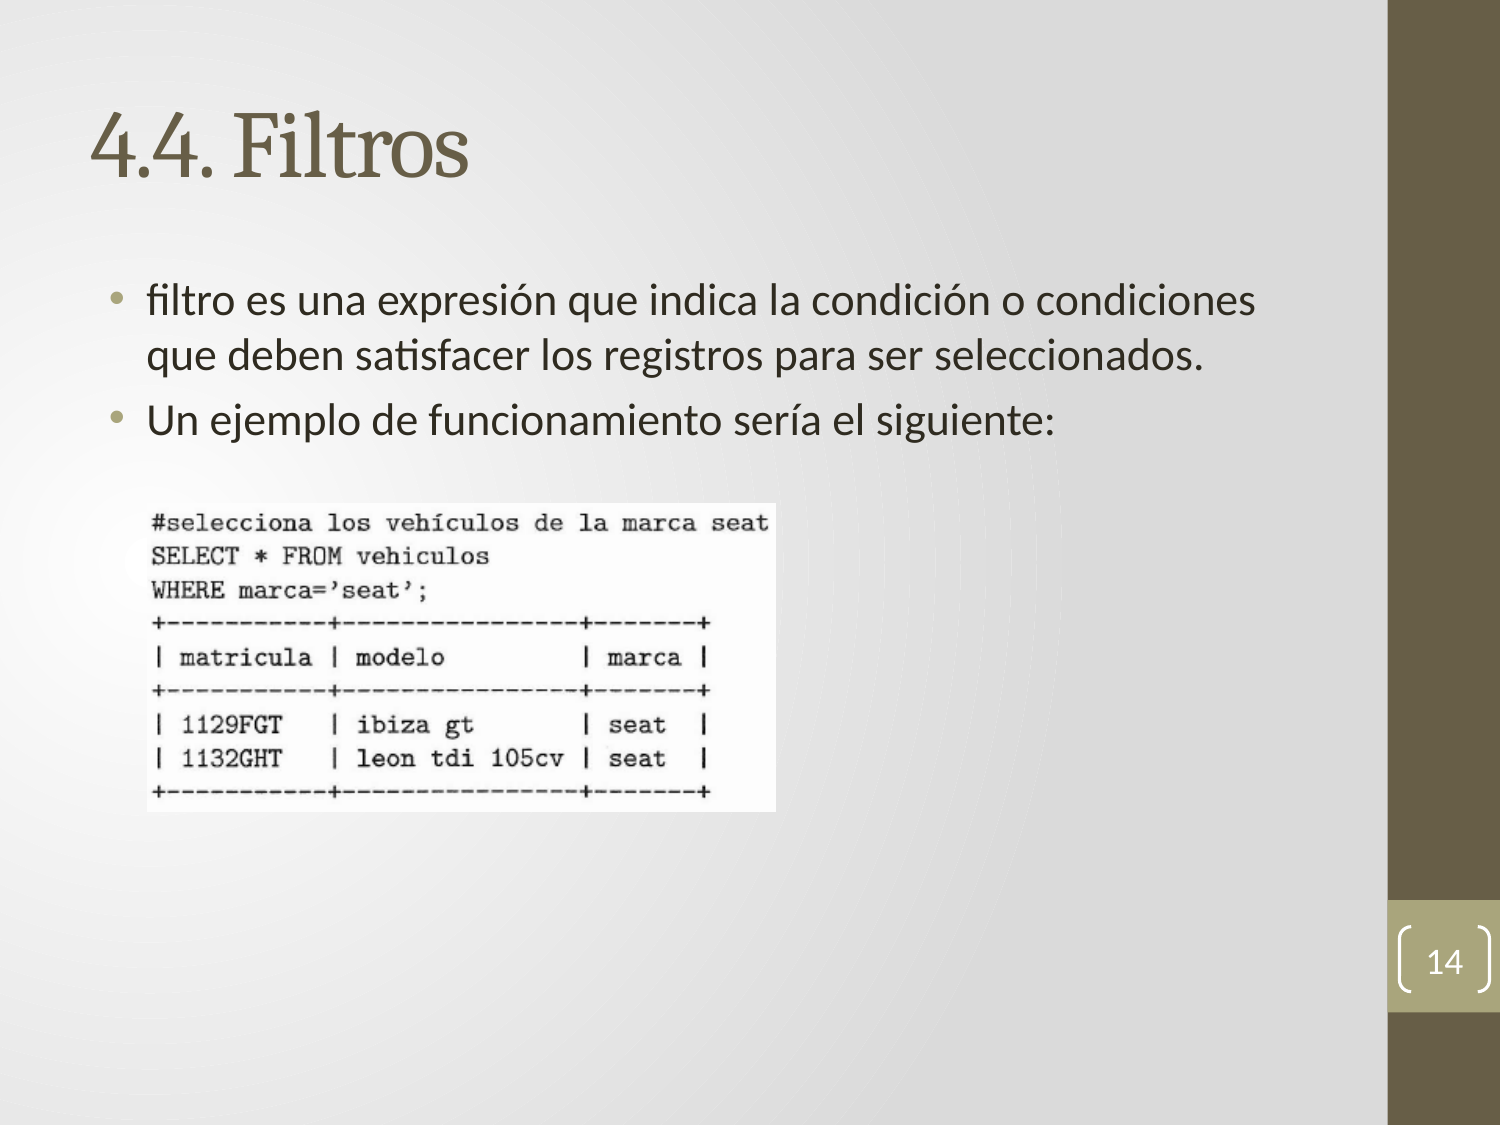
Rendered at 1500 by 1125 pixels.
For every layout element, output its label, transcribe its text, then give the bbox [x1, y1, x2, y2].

picture [146, 502, 777, 812]
slide_number 14 [1397, 925, 1492, 994]
list filtro es una expresión que indica la condición o condiciones que deben satisfacer los registros para ser seleccionados. Un ejemplo de funcionamiento sería el siguiente: [75, 262, 1325, 1050]
title 4.4. Filtros [75, 45, 1325, 233]
